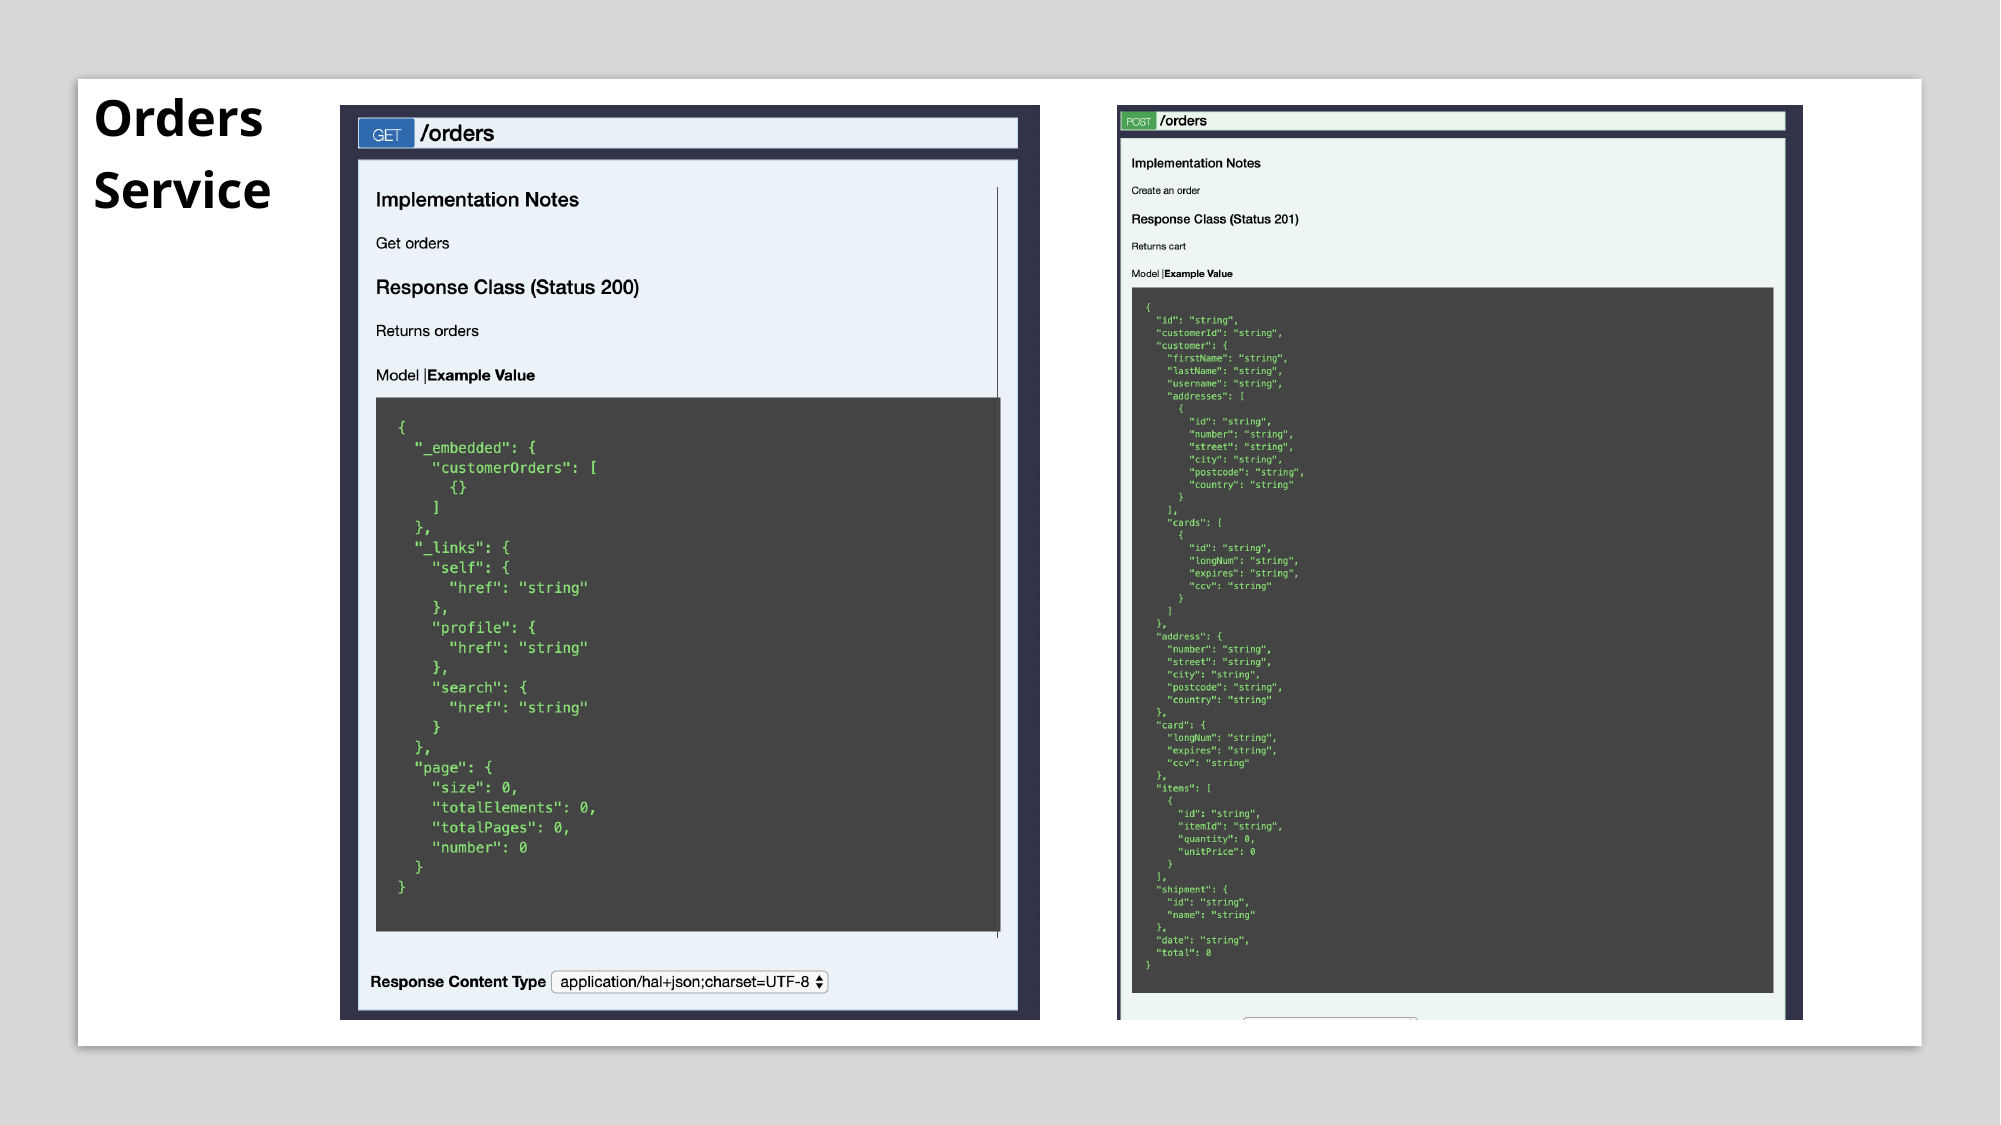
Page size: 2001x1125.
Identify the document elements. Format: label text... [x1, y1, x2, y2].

text_box [0, 0, 2000, 1125]
text_box [77, 78, 1923, 1047]
picture [1117, 105, 1803, 1020]
picture [340, 105, 1040, 1020]
text_box Orders Service [78, 78, 288, 226]
